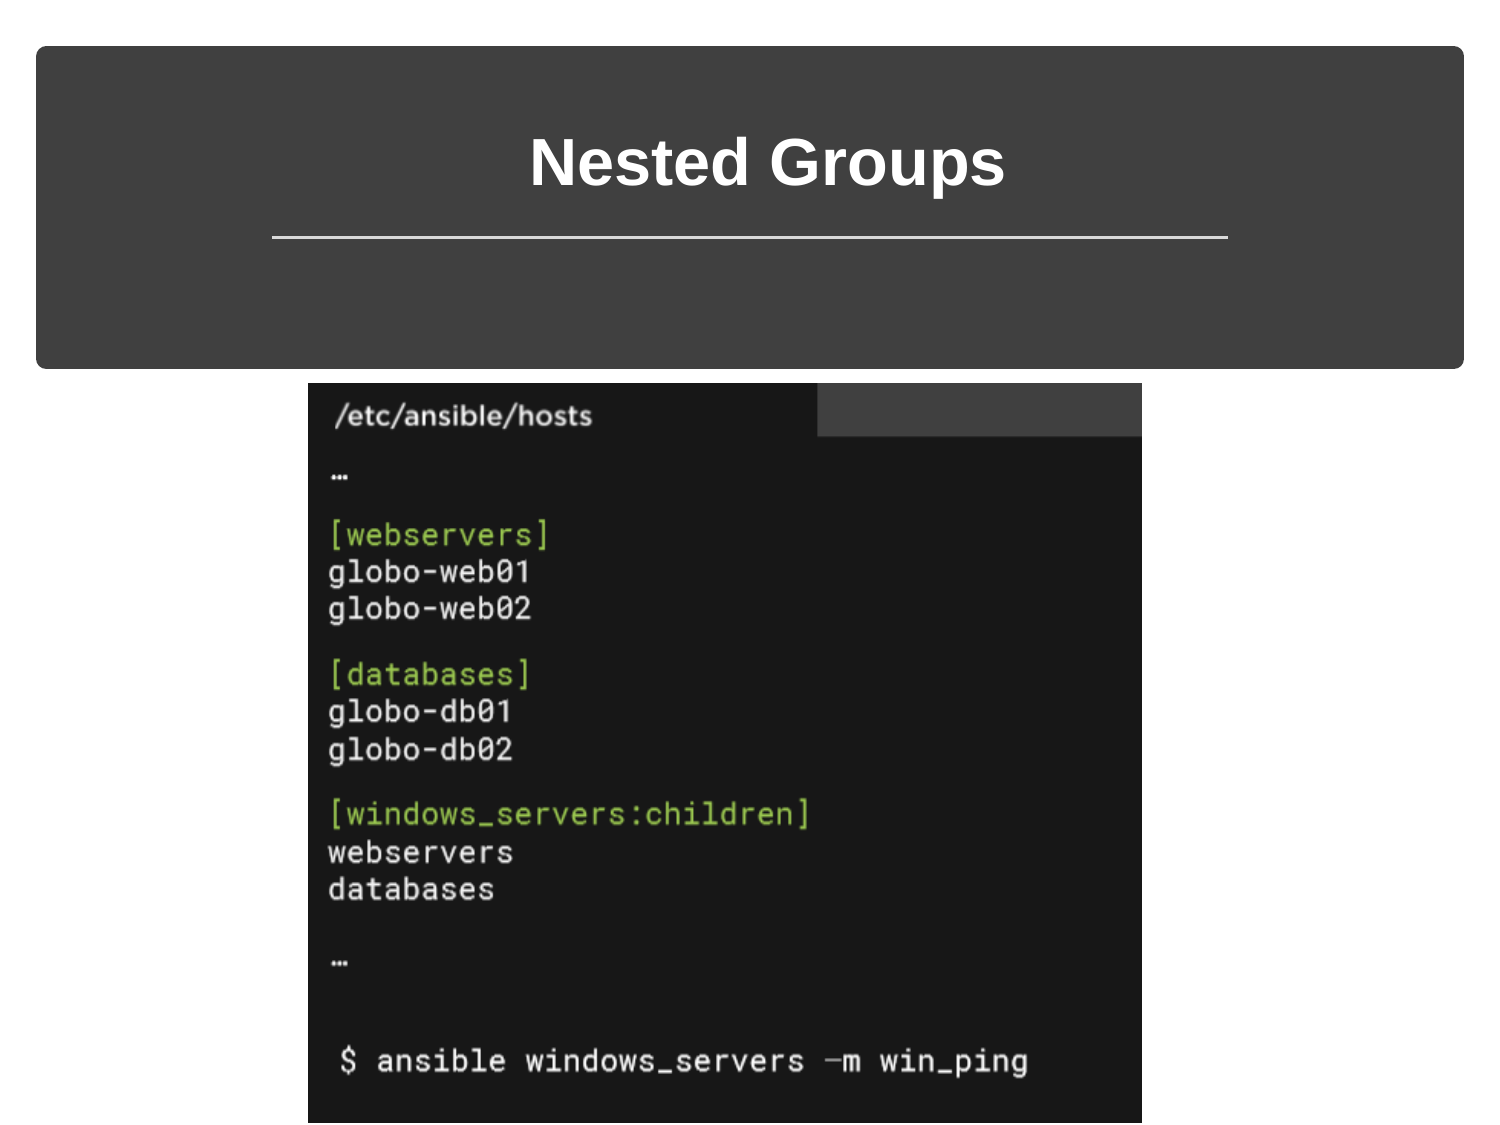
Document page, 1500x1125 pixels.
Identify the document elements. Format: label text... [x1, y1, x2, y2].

title Nested Groups [82, 111, 1454, 208]
picture [307, 383, 1142, 1123]
text_box [44, 54, 1456, 361]
